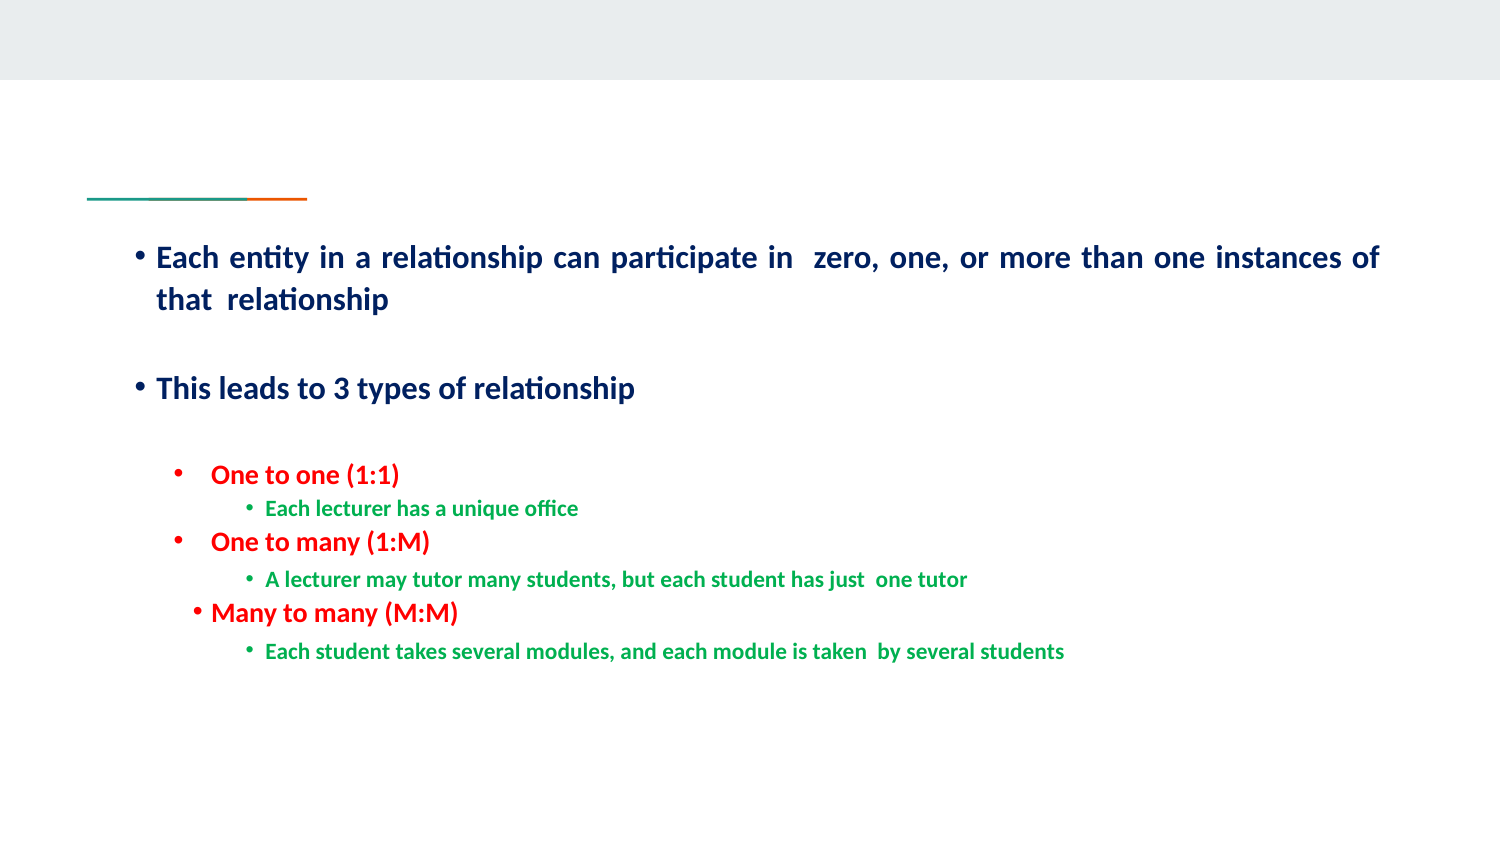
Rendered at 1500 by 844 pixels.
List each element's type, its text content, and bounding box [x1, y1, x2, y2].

list Each entity in a relationship can participate in zero, one, or more than one instances of that relationship This leads to 3 types of relationship One to one (1:1) Each lecturer has a unique office One to many (1:M) A lecturer may tutor many students, but each student has just one tutor Many to many (M:M) Each student takes several modules, and each module is taken by several students [119, 218, 1396, 681]
